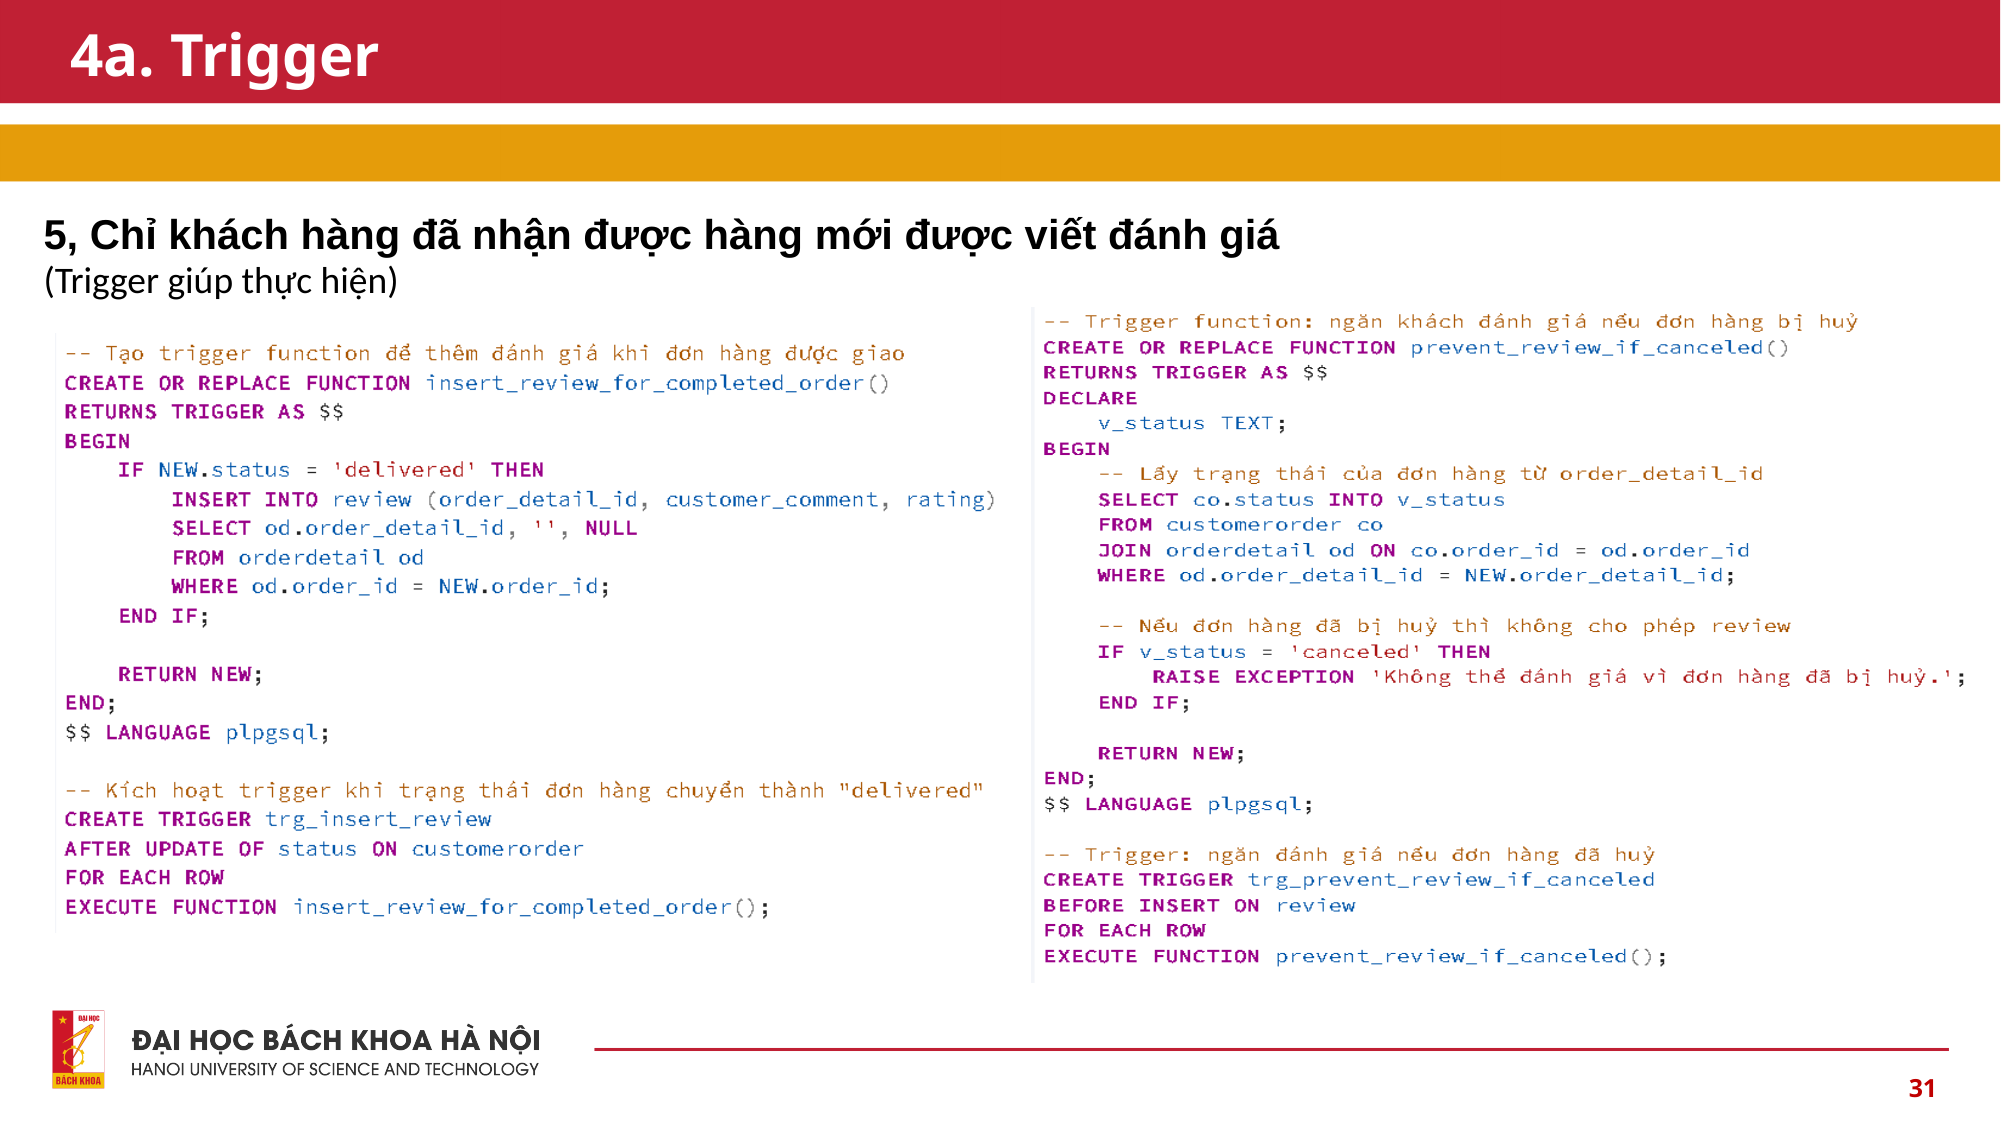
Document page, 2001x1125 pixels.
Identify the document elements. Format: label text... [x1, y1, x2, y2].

title 4a. Trigger [55, 18, 1945, 90]
text_box 5, Chỉ khách hàng đã nhận được hàng mới được viết đánh giá [28, 200, 1453, 356]
text_box (Trigger giúp thực hiện) [28, 248, 1029, 309]
picture [0, 0, 2001, 1125]
slide_number 31 [1502, 1065, 1953, 1125]
